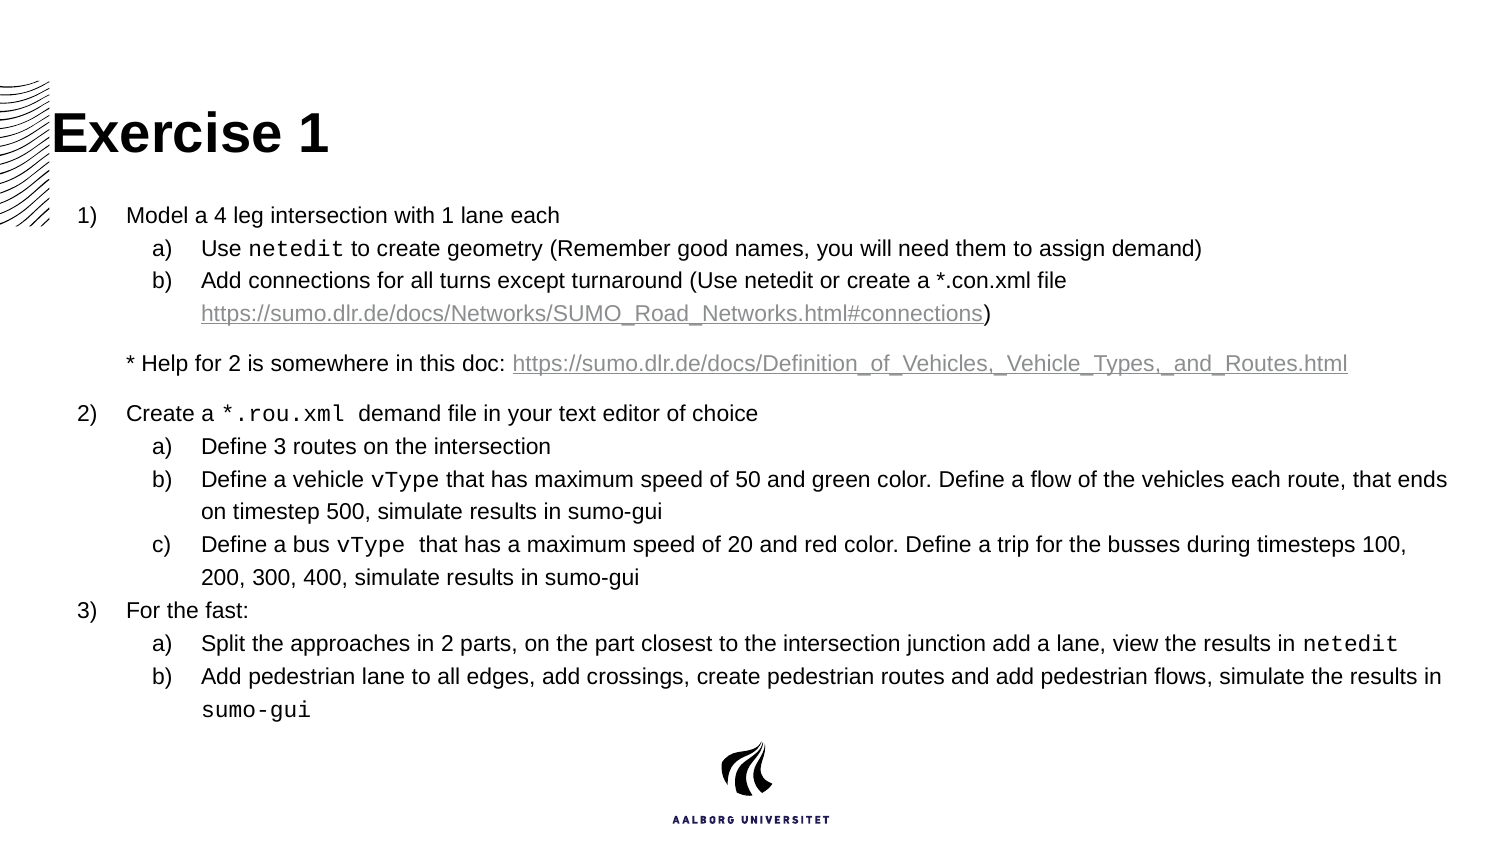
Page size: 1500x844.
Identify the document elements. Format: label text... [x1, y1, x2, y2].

title Exercise 1 [51, 72, 1449, 167]
list Model a 4 leg intersection with 1 lane each Use netedit to create geometry (Remember good names, you will need them to assign demand) Add connections for all turns except turnaround (Use netedit or create a *.con.xml file https://sumo.dlr.de/docs/Networks/SUMO_Road_Networks.html#connections) * Help for 2 is somewhere in this doc: https://sumo.dlr.de/docs/Definition_of_Vehicles,_Vehicle_Types,_and_Routes.html Create a *.rou.xml demand file in your text editor of choice Define 3 routes on the intersection Define a vehicle vType that has maximum speed of 50 and green color. Define a flow of the vehicles each route, that ends on timestep 500, simulate results in sumo-gui Define a bus vType that has a maximum speed of 20 and red color. Define a trip for the busses during timesteps 100, 200, 300, 400, simulate results in sumo-gui For the fast: Split the approaches in 2 parts, on the part closest to the intersection junction add a lane, view the results in netedit Add pedestrian lane to all edges, add crossings, create pedestrian routes and add pedestrian flows, simulate the results in sumo-gui [51, 189, 1449, 750]
